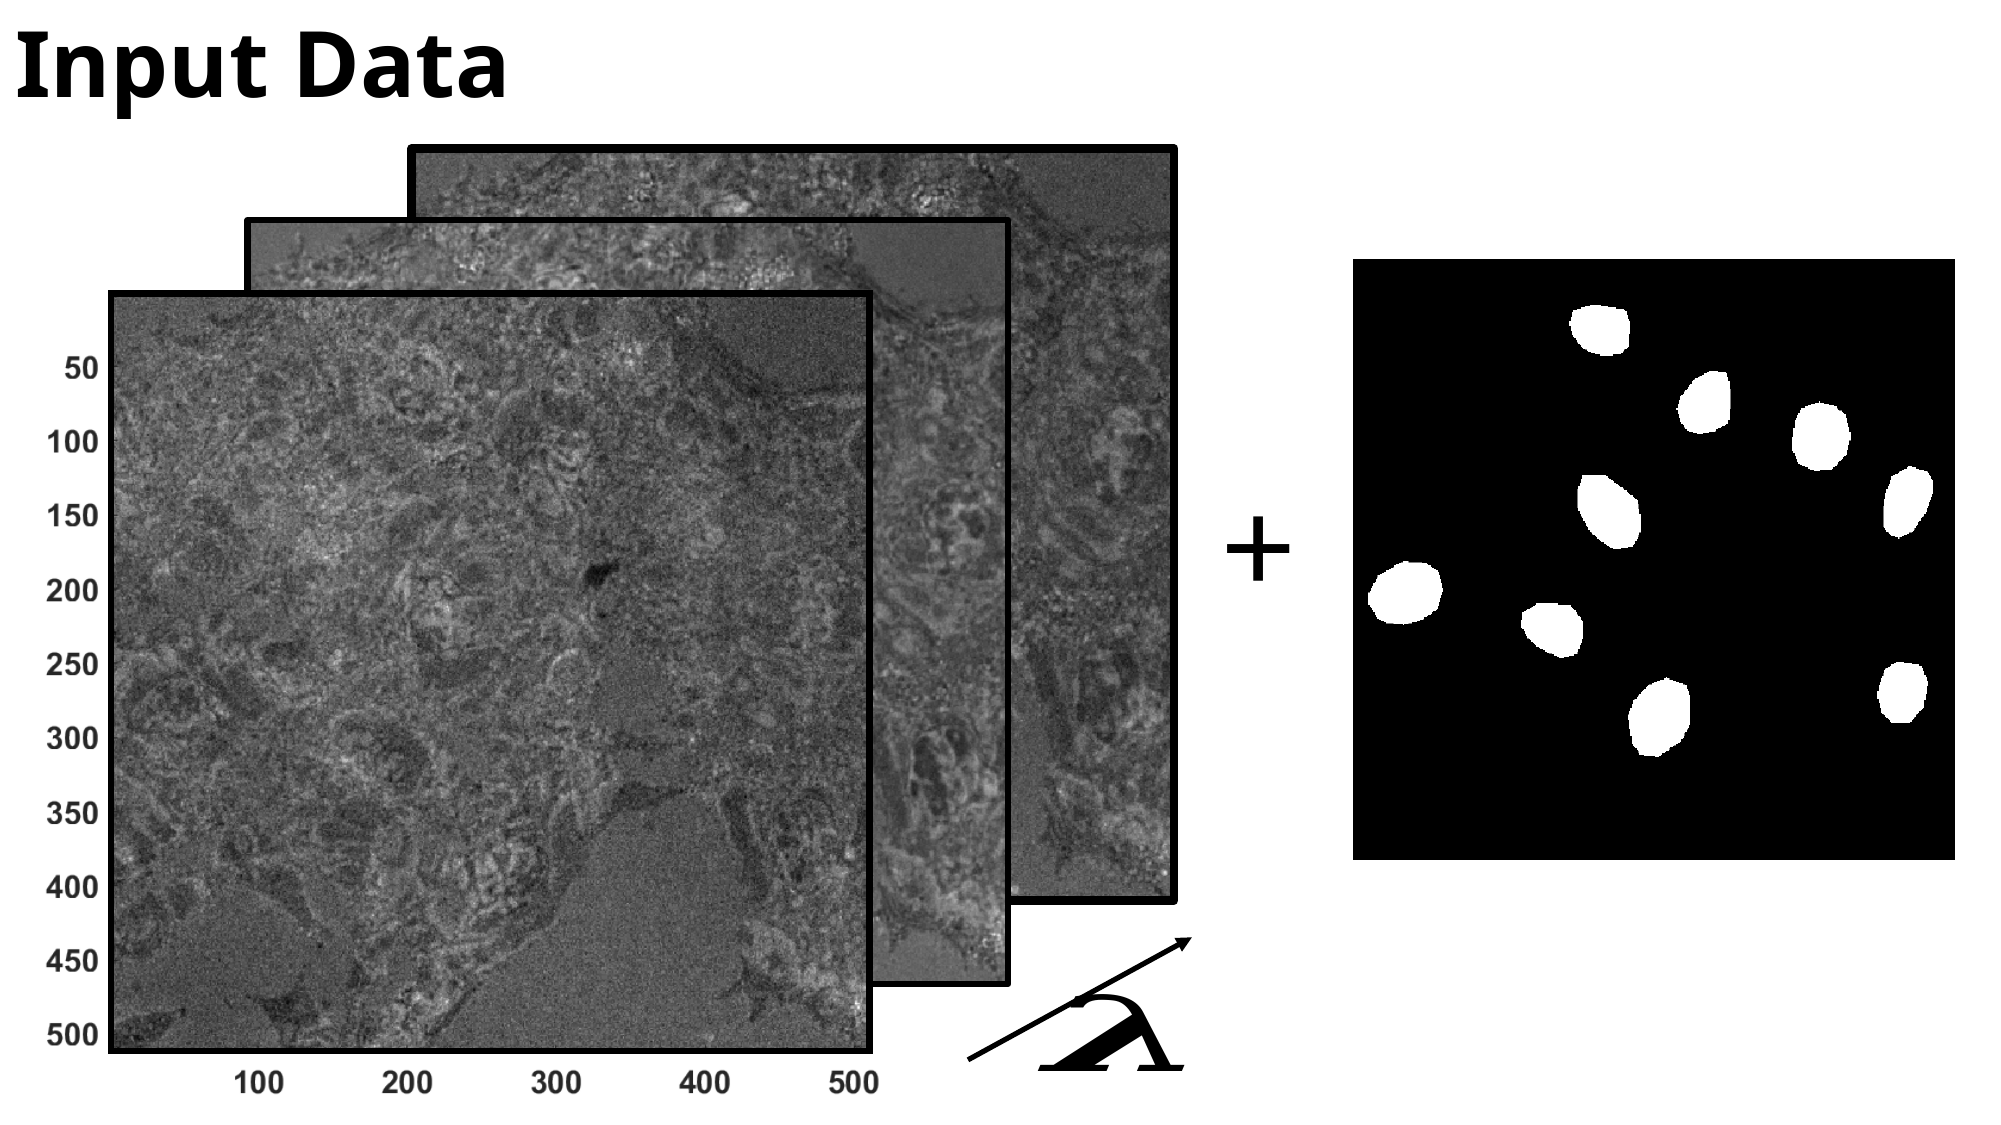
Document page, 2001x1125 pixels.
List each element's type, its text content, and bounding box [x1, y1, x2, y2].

picture [1332, 243, 1976, 882]
text_box + [1210, 448, 1332, 628]
title Input Data [0, 0, 1725, 160]
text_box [967, 937, 1192, 1060]
picture [22, 152, 1171, 1122]
